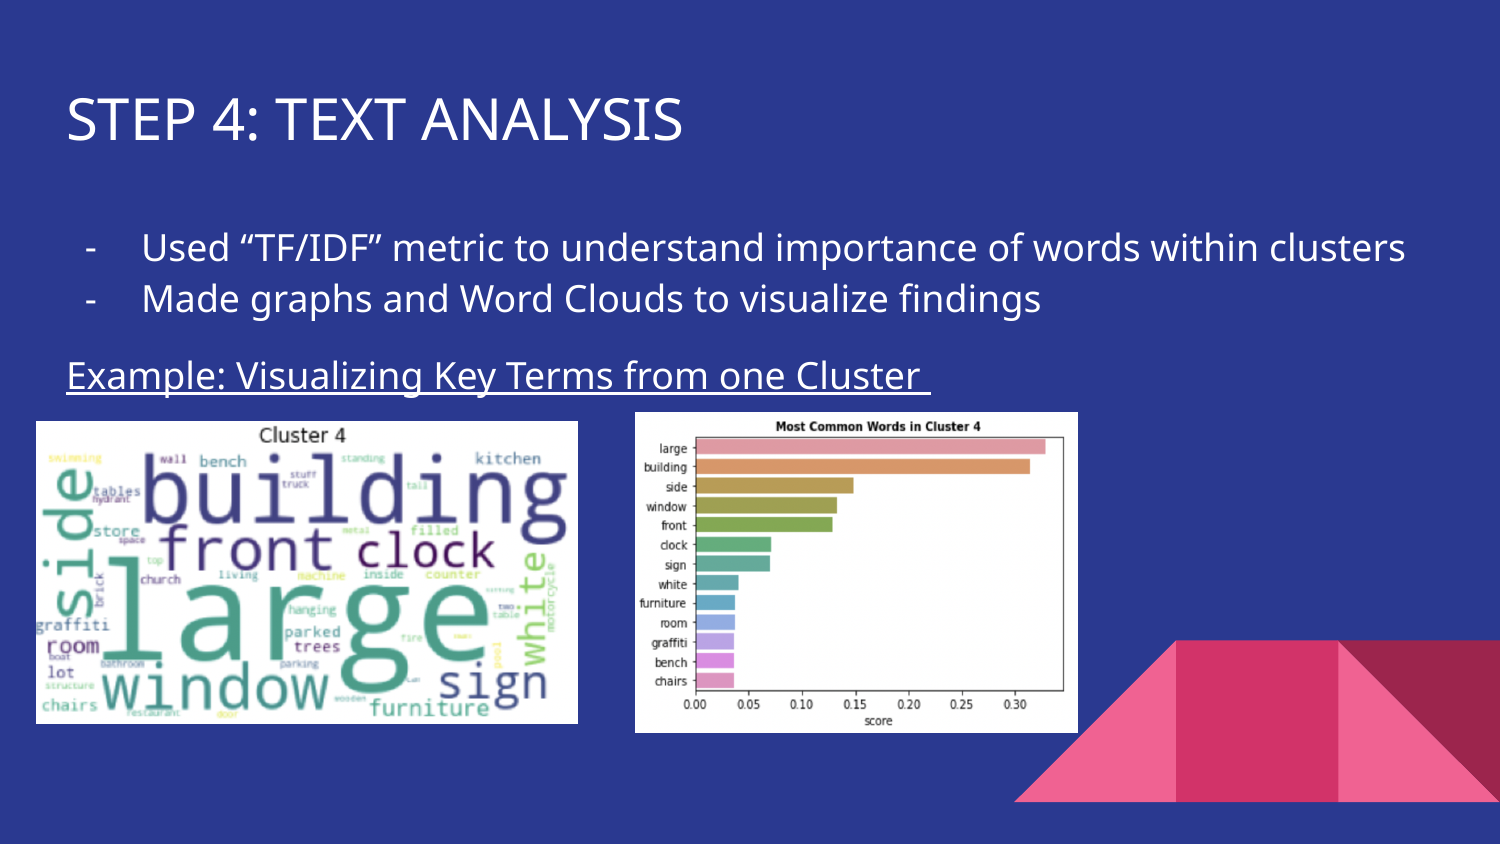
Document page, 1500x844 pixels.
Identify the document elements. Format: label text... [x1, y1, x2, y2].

picture [634, 412, 1078, 733]
title STEP 4: TEXT ANALYSIS [51, 67, 1449, 167]
list Used “TF/IDF” metric to understand importance of words within clusters Made graphs and Word Clouds to visualize findings Example: Visualizing Key Terms from one Cluster [51, 201, 1449, 750]
picture [35, 421, 578, 724]
